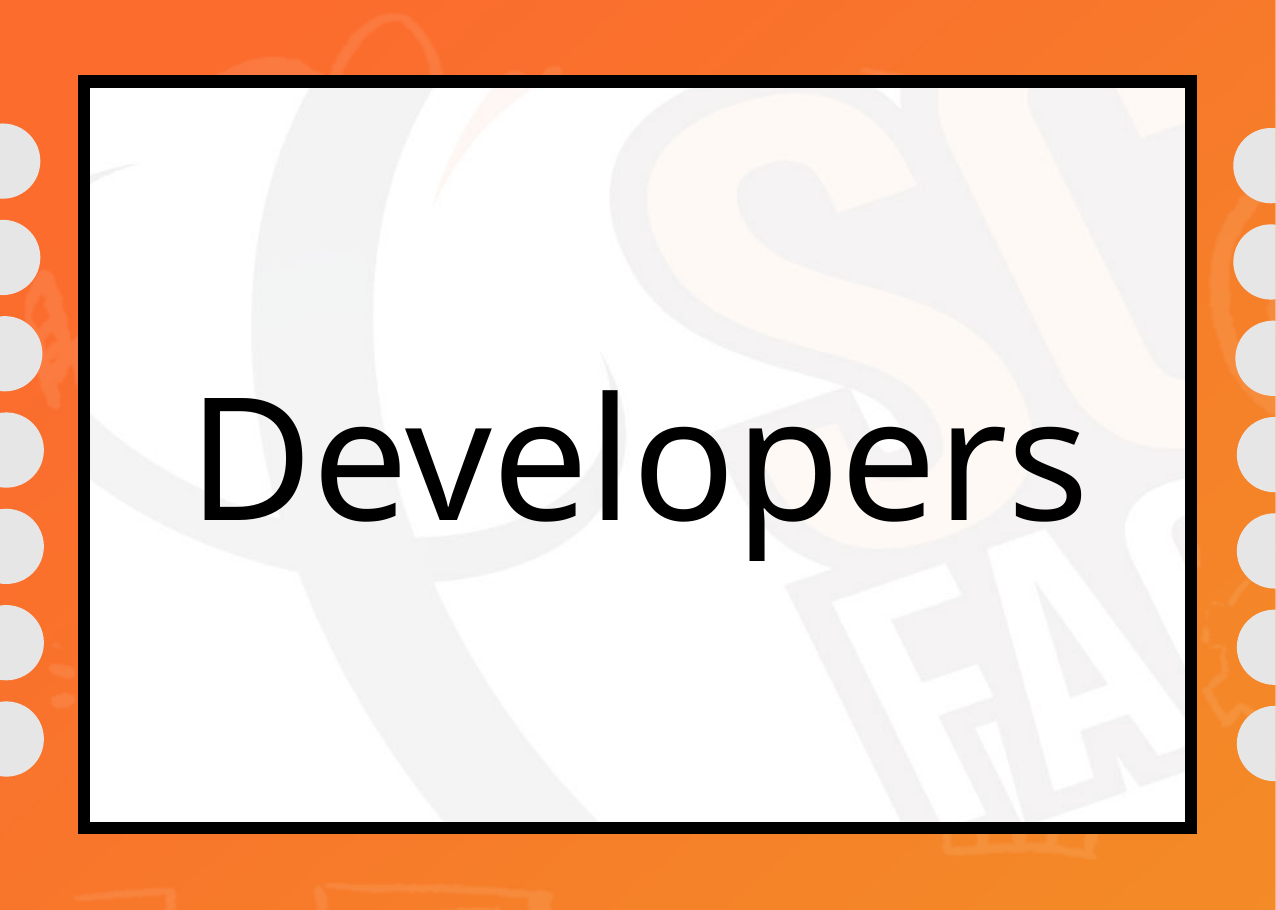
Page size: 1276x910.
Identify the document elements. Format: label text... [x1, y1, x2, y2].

picture [0, 0, 1276, 910]
list Developers [102, 101, 1175, 813]
